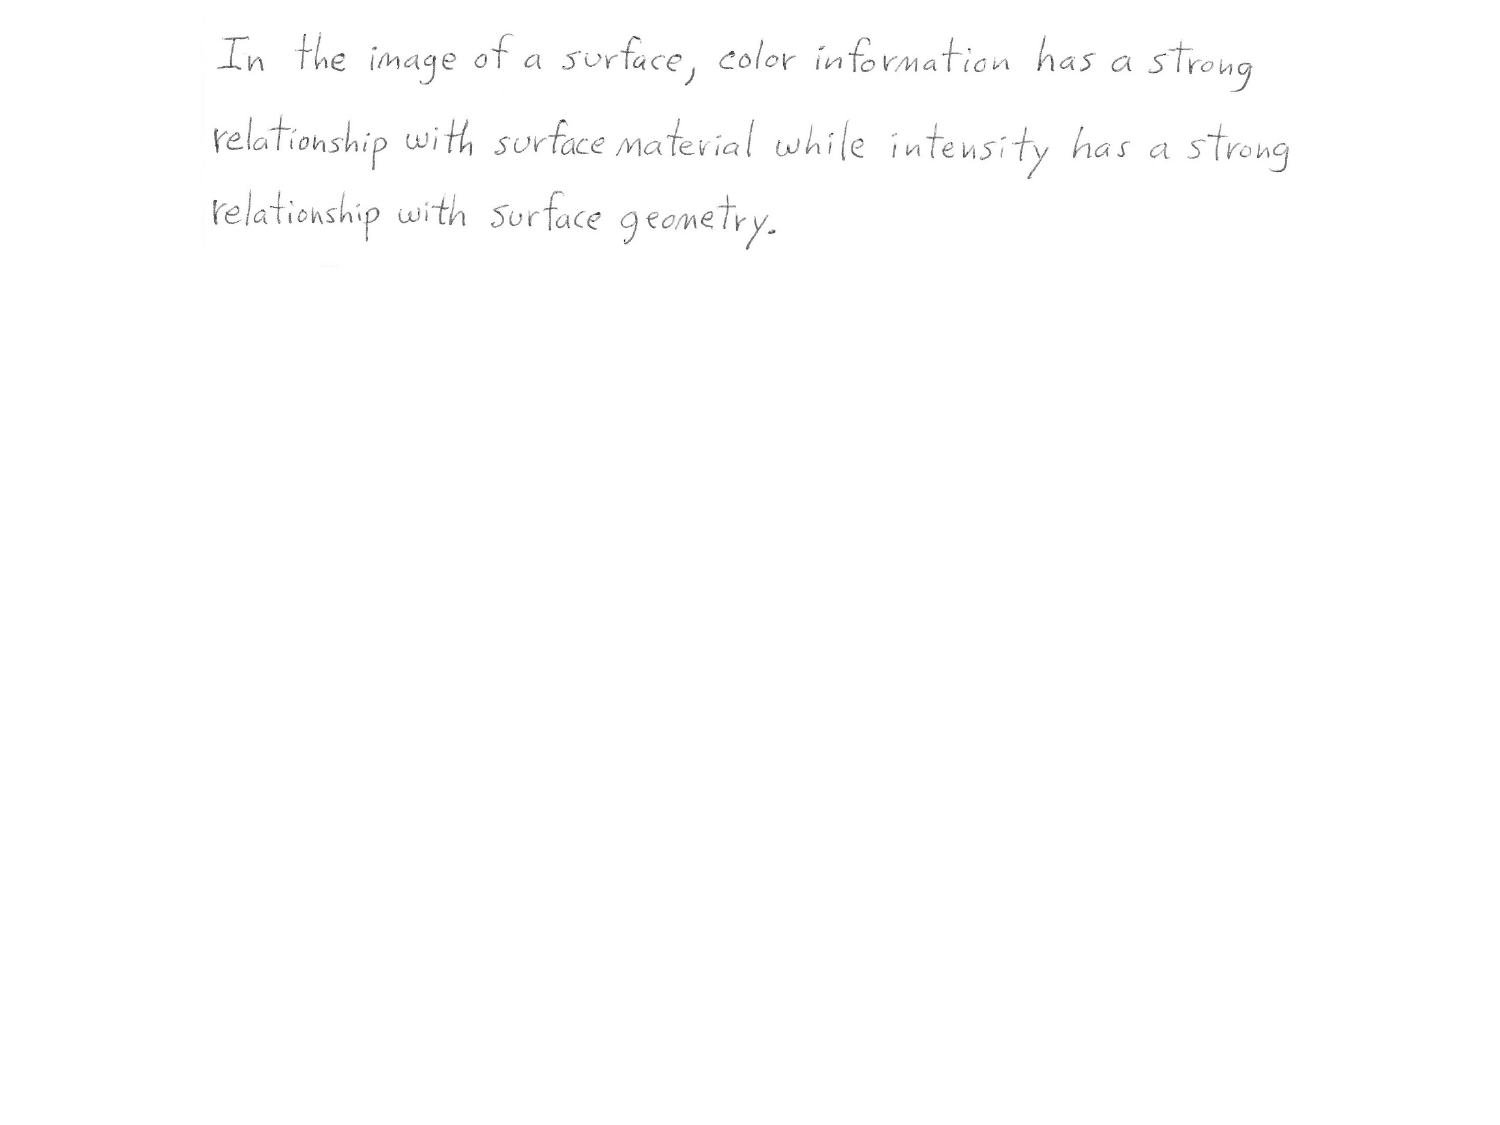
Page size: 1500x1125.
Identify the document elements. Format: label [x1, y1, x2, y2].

picture [201, 14, 1299, 267]
